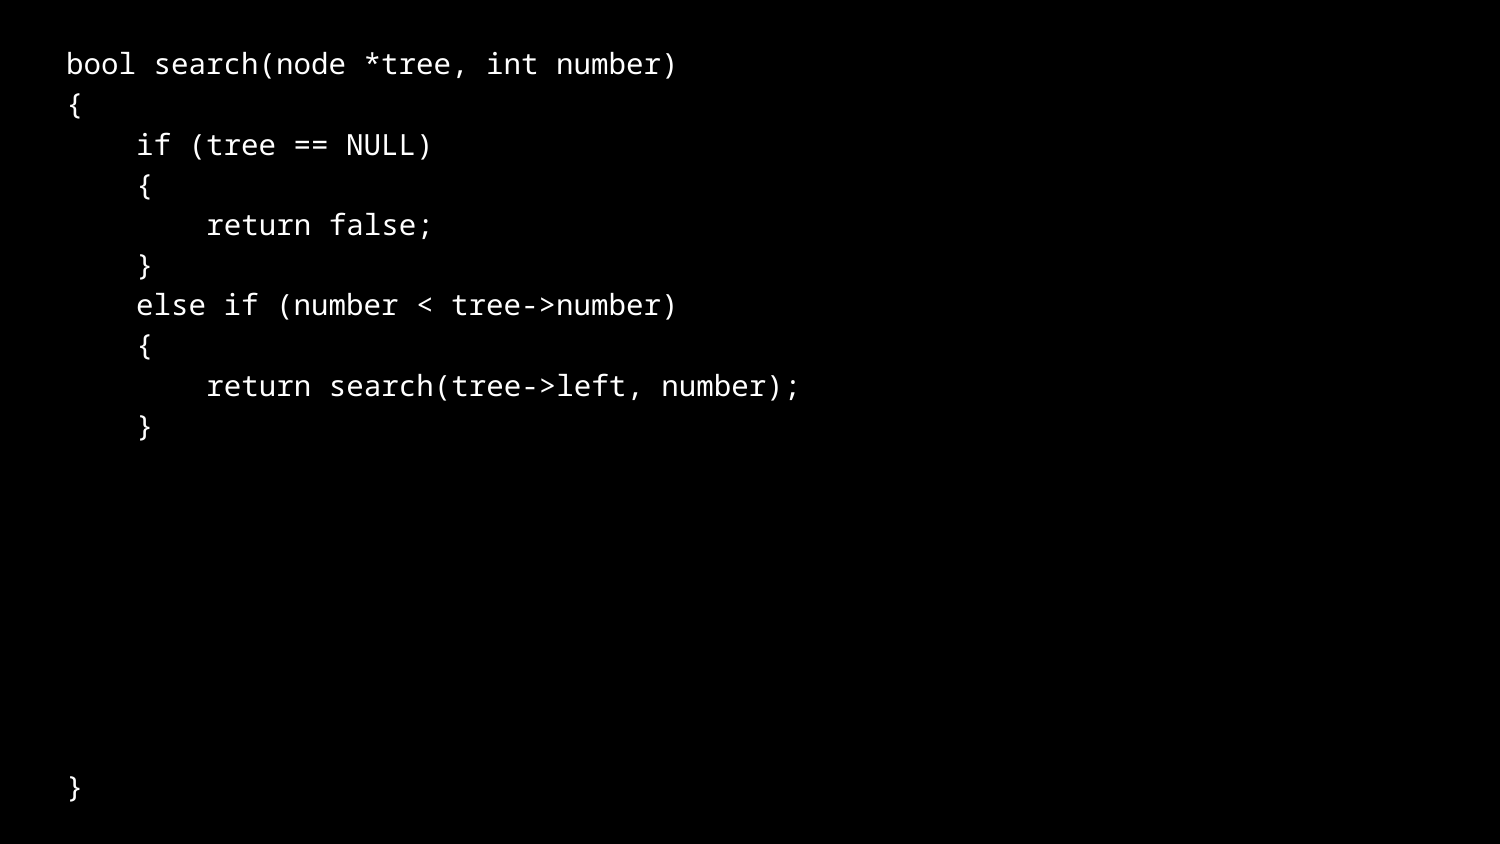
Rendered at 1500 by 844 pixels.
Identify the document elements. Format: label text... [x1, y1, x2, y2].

list bool search(node *tree, int number) { if (tree == NULL) { return false; } else if (number < tree->number) { return search(tree->left, number); } else if (number > tree->number) { return search(tree->right, number); } else if (number == tree->number) { return true; } } [51, 89, 1449, 754]
